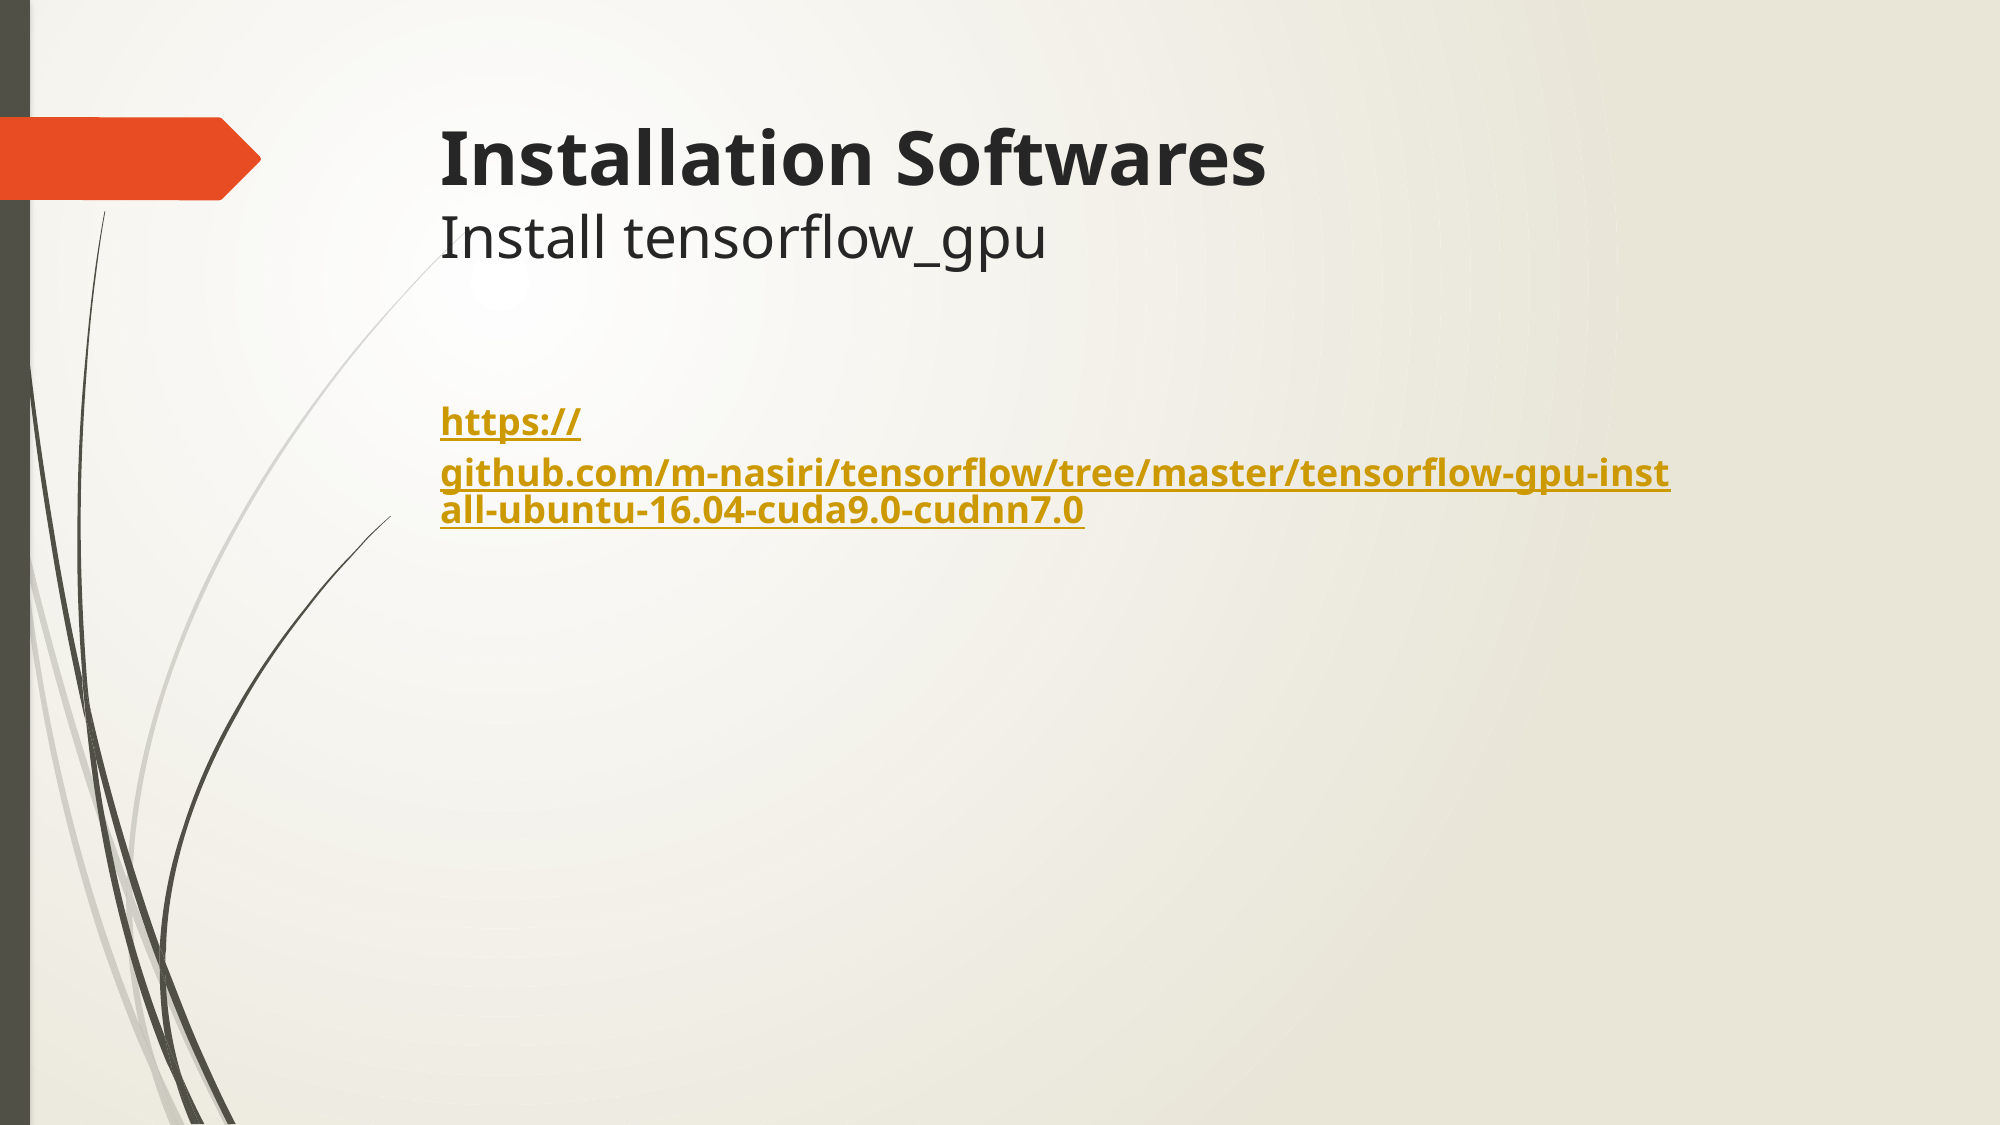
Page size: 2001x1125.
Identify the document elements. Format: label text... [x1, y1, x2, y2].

text_box https://github.com/m-nasiri/tensorflow/tree/master/tensorflow-gpu-install-ubuntu-16.04-cuda9.0-cudnn7.0 [425, 390, 1703, 553]
title Installation Softwares Install tensorflow_gpu [425, 102, 1888, 313]
